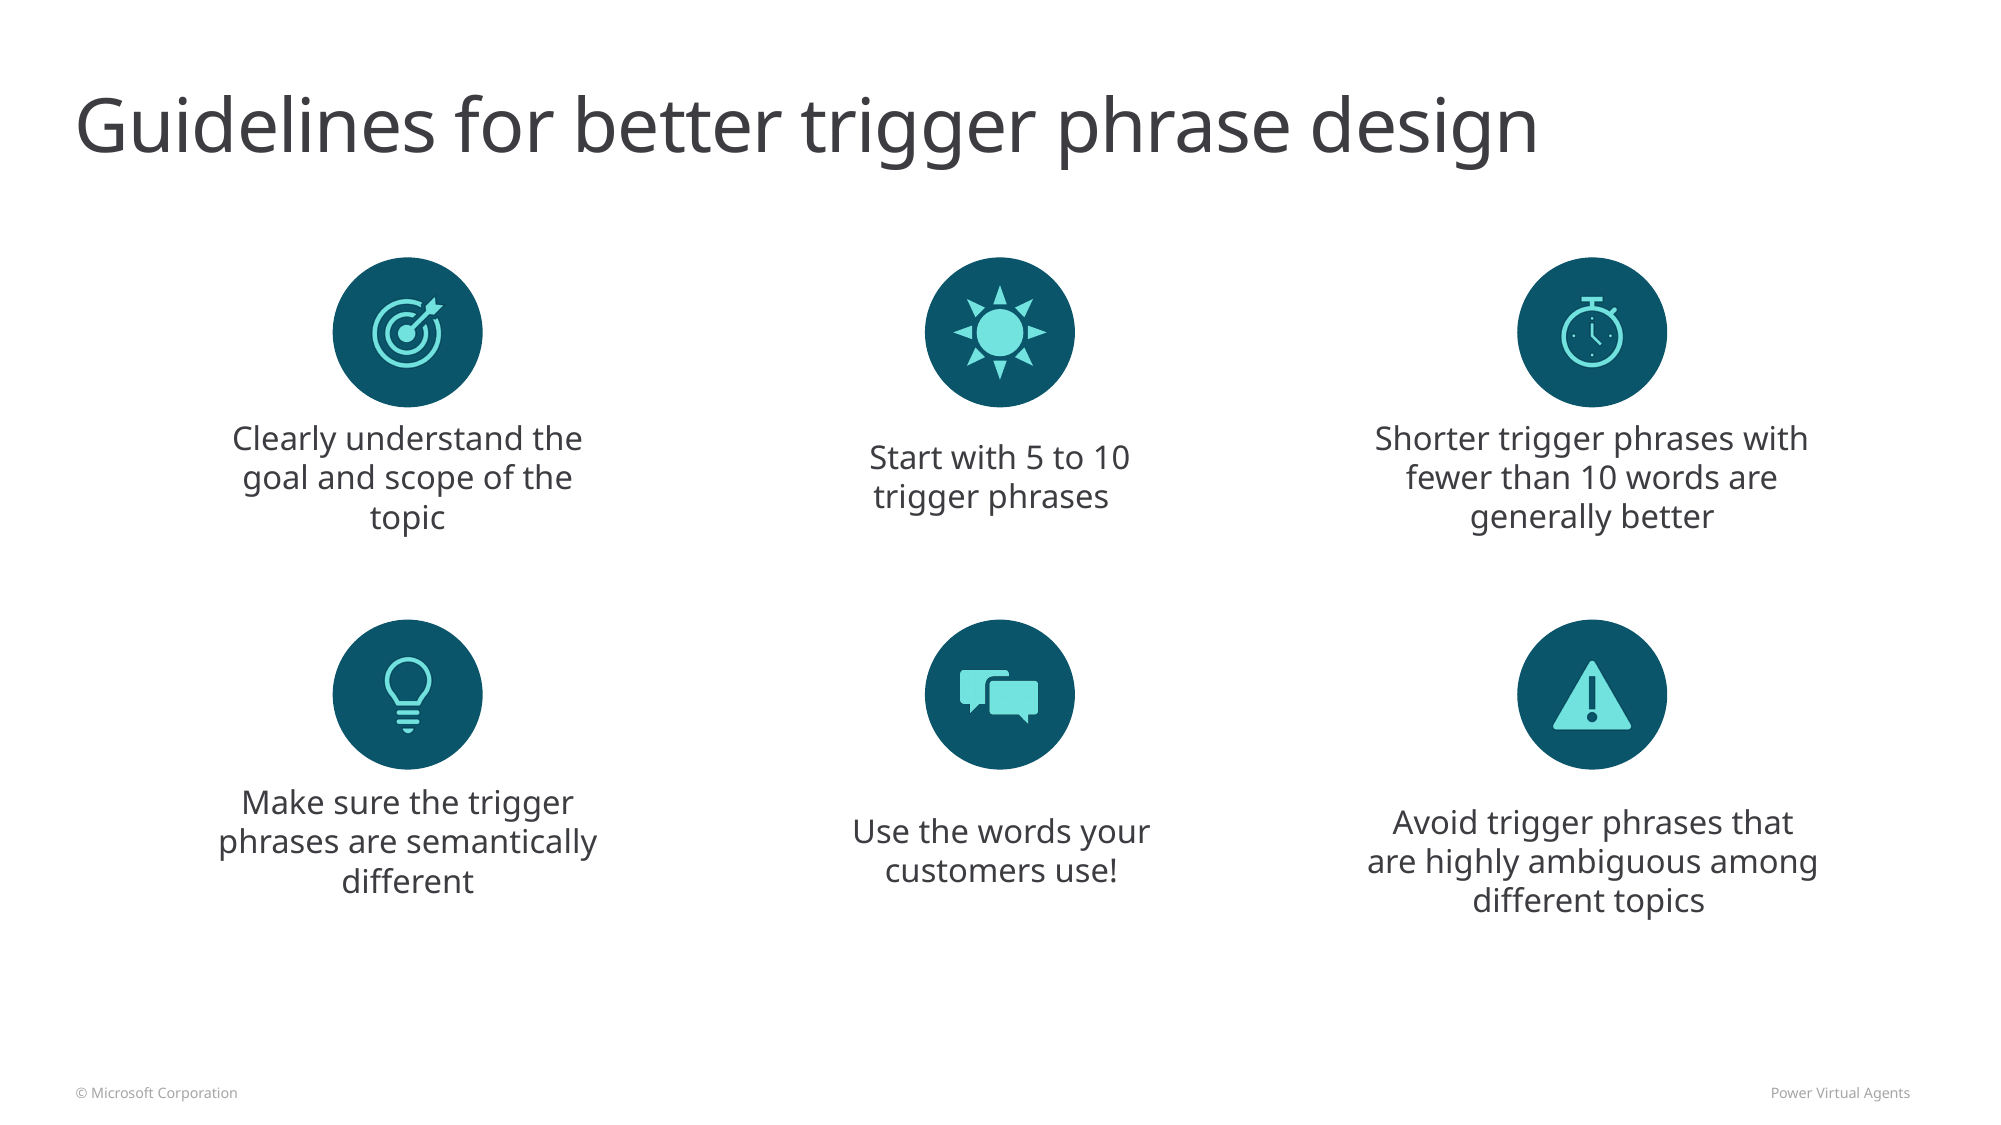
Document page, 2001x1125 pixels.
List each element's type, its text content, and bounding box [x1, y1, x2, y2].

text_box [1517, 257, 1668, 408]
text_box Clearly understand the goal and scope of the topic [204, 417, 611, 536]
text_box Use the words your customers use! [819, 810, 1184, 889]
text_box [363, 288, 452, 377]
text_box [1548, 288, 1637, 377]
text_box Make sure the trigger phrases are semantically different [178, 782, 637, 900]
text_box Avoid trigger phrases that are highly ambiguous among different topics [1364, 801, 1822, 920]
text_box Shorter trigger phrases with fewer than 10 words are generally better [1335, 417, 1850, 535]
text_box [332, 257, 483, 408]
text_box Start with 5 to 10 trigger phrases [823, 436, 1177, 516]
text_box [332, 619, 483, 770]
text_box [953, 284, 1047, 380]
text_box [1516, 619, 1668, 770]
text_box [924, 257, 1075, 408]
title Guidelines for better trigger phrase design [74, 101, 1930, 168]
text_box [924, 619, 1076, 770]
